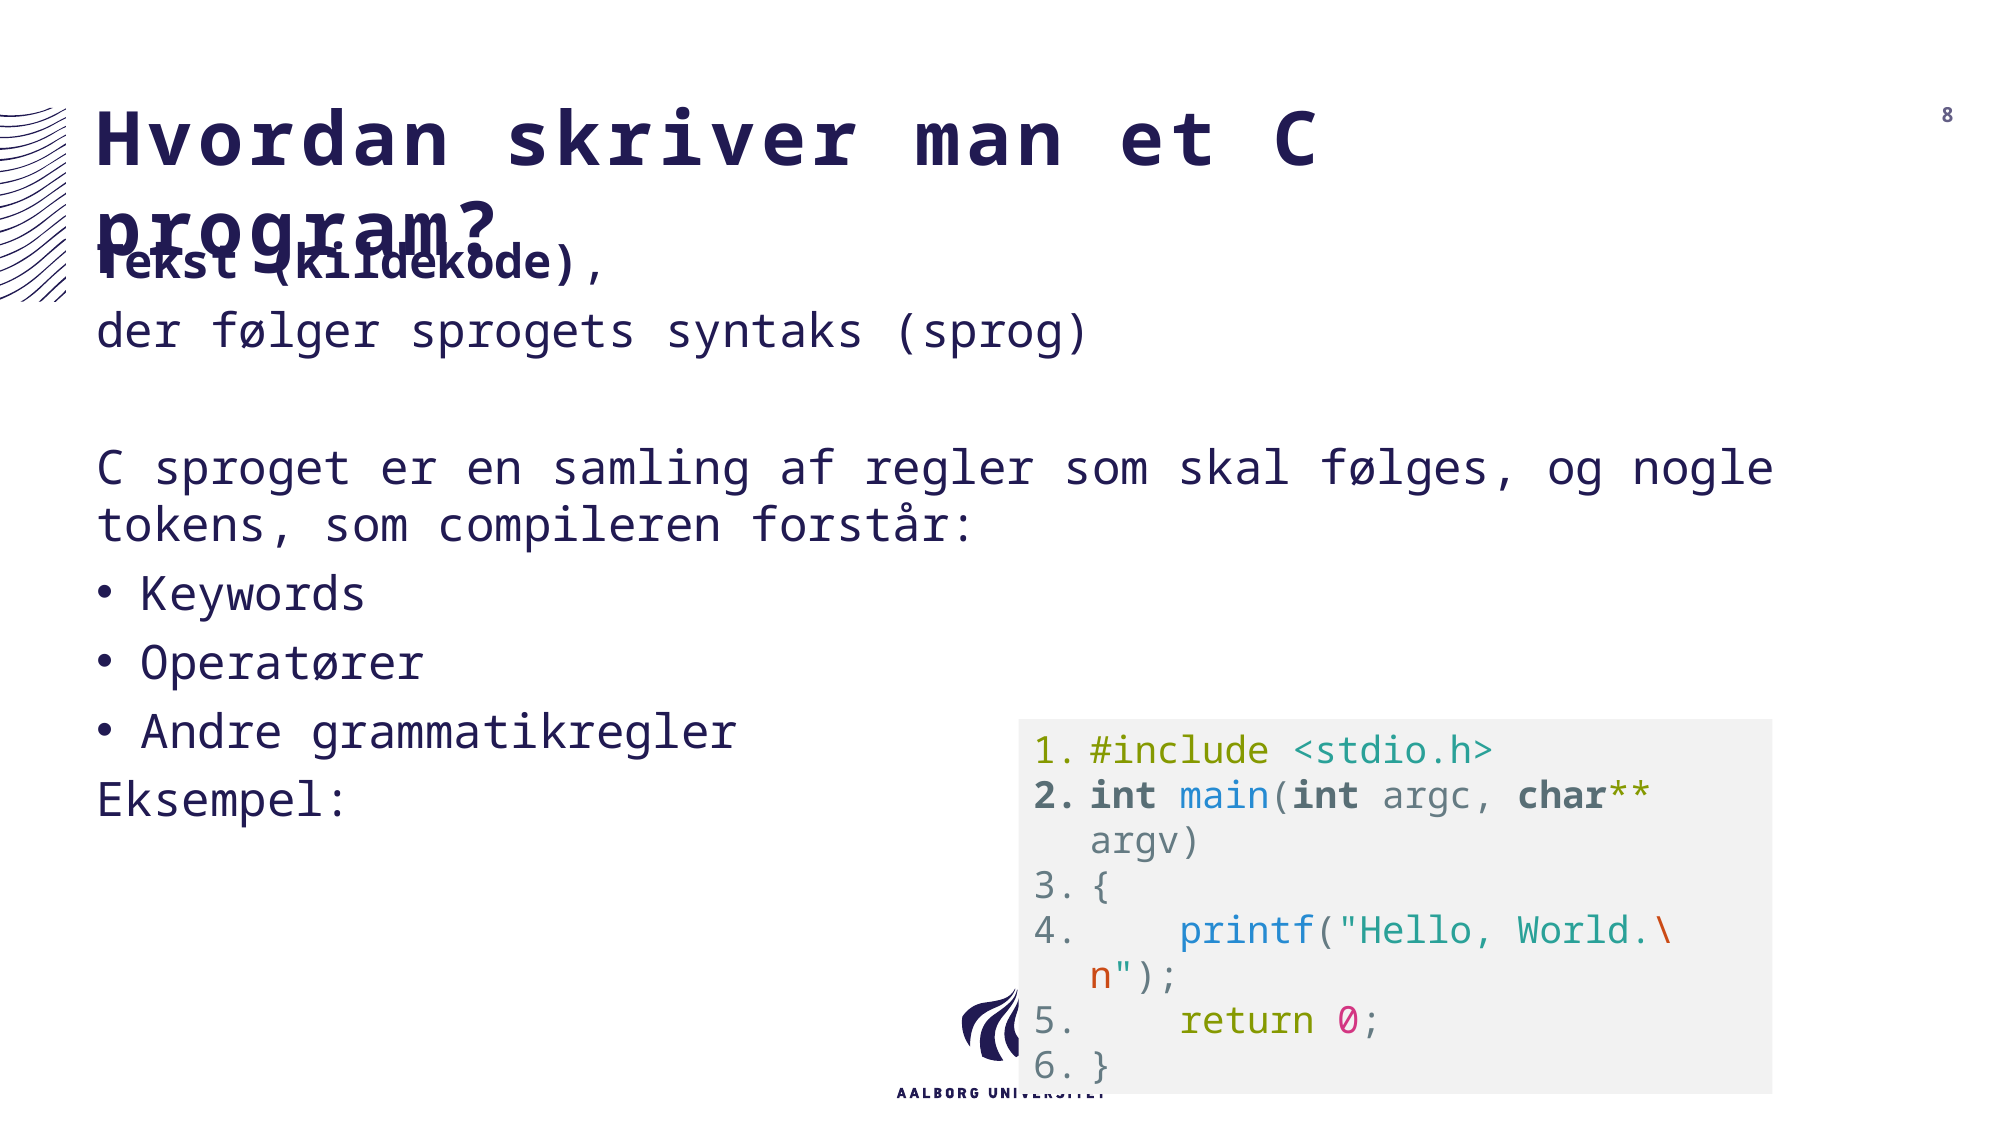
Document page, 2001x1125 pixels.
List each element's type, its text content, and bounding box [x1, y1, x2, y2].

title Hvordan skriver man et C program? [96, 58, 1737, 223]
slide_number 8 [1860, 97, 1954, 135]
text_box #include <stdio.h> int main(int argc, char** argv) { printf("Hello, World.\n"); return 0; } [1018, 719, 1773, 1094]
list Tekst (kildekode), der følger sprogets syntaks (sprog) C sproget er en samling af regler som skal følges, og nogle tokens, som compileren forstår: Keywords Operatører Andre grammatikregler Eksempel: [96, 223, 1861, 839]
